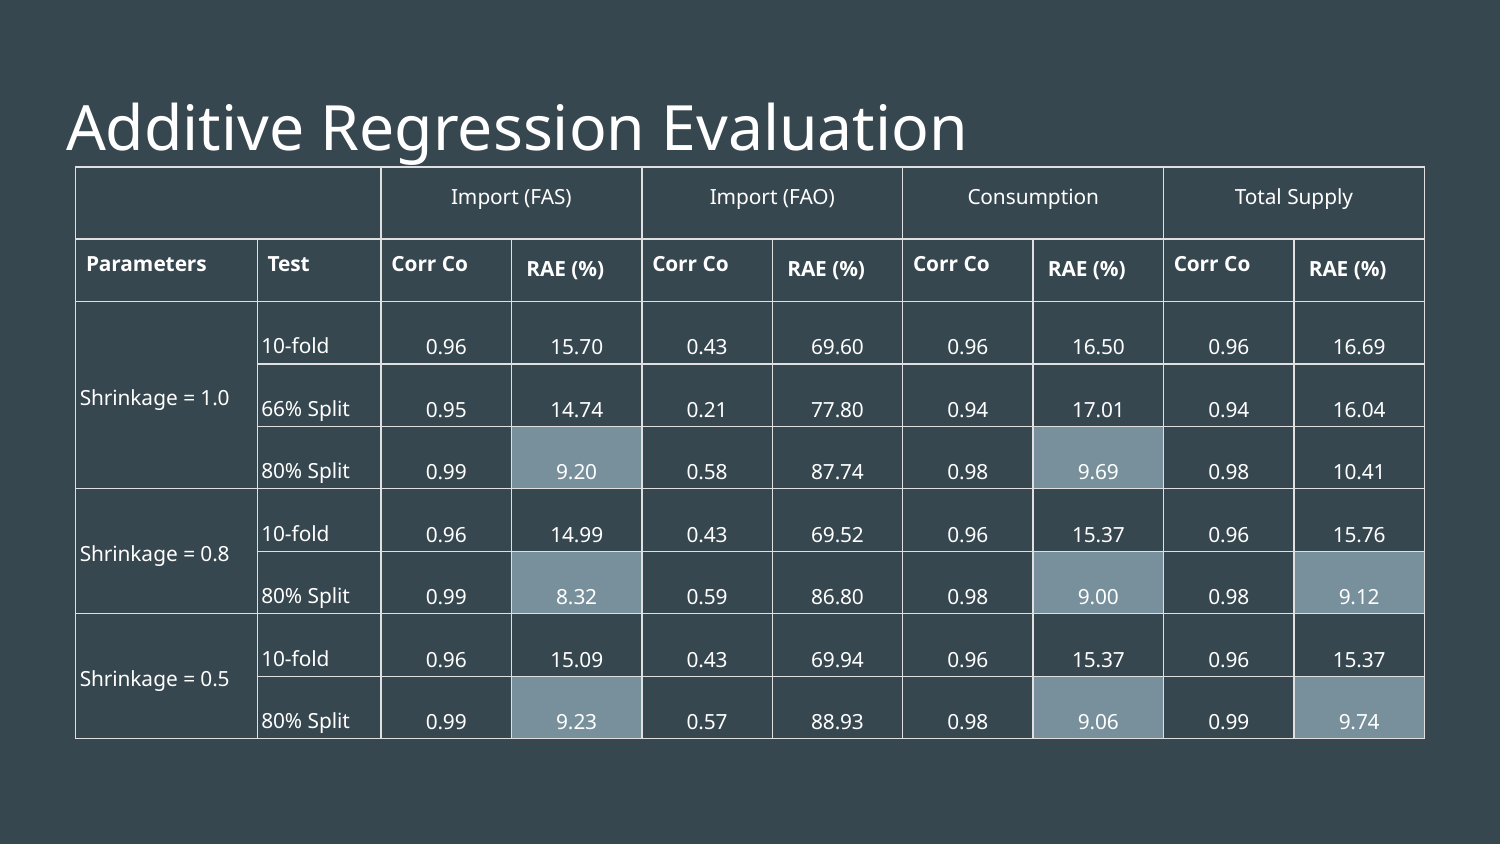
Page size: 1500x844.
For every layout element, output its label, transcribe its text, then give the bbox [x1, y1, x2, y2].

table_cell 80% Split [258, 677, 380, 738]
table_cell 0.99 [382, 552, 511, 613]
table_cell 0.98 [903, 552, 1032, 613]
table_cell 69.52 [773, 489, 902, 551]
table_cell 16.69 [1295, 302, 1424, 363]
table_cell 9.23 [512, 677, 641, 738]
table_cell 8.32 [512, 552, 641, 613]
table_cell 0.96 [382, 614, 511, 676]
table_cell 77.80 [773, 365, 902, 426]
table_cell Shrinkage = 0.8 [76, 489, 257, 613]
table_cell 80% Split [258, 427, 380, 488]
table_cell 15.37 [1034, 614, 1163, 676]
table_cell 69.60 [773, 302, 902, 363]
table_cell Corr Co [903, 240, 1032, 301]
table_cell 9.69 [1034, 427, 1163, 488]
table_cell Corr Co [382, 240, 511, 301]
table_cell RAE (%) [1034, 240, 1163, 301]
table_cell 0.98 [1164, 427, 1293, 488]
table_cell 10-fold [258, 614, 380, 676]
table_cell 0.43 [643, 489, 772, 551]
table_header Import (FAO) [643, 168, 902, 238]
table_cell 0.96 [903, 489, 1032, 551]
table_cell 10-fold [258, 302, 380, 363]
table_cell 0.94 [903, 365, 1032, 426]
table_cell 0.98 [903, 677, 1032, 738]
table_cell 9.06 [1034, 677, 1163, 738]
table_cell 0.96 [903, 614, 1032, 676]
table_cell 0.99 [382, 427, 511, 488]
table_cell 0.99 [1164, 677, 1293, 738]
table_cell Test [258, 240, 380, 301]
table_cell 88.93 [773, 677, 902, 738]
table_cell 0.96 [1164, 302, 1293, 363]
table_cell 0.96 [382, 489, 511, 551]
table_cell RAE (%) [1295, 240, 1424, 301]
table_cell 86.80 [773, 552, 902, 613]
table_cell 14.99 [512, 489, 641, 551]
table_header Consumption [903, 168, 1163, 238]
table_cell 9.00 [1034, 552, 1163, 613]
table_cell Shrinkage = 0.5 [76, 614, 257, 738]
table_cell RAE (%) [512, 240, 641, 301]
table_cell 15.70 [512, 302, 641, 363]
title Additive Regression Evaluation [51, 72, 1449, 167]
table_cell 66% Split [258, 365, 380, 426]
table_cell Corr Co [1164, 240, 1293, 301]
table_cell 9.74 [1295, 677, 1424, 738]
table_cell 0.96 [382, 302, 511, 363]
table_cell 15.76 [1295, 489, 1424, 551]
table_cell 0.58 [643, 427, 772, 488]
table_cell 0.21 [643, 365, 772, 426]
table_cell 87.74 [773, 427, 902, 488]
table_header [76, 168, 380, 238]
table_cell 0.96 [1164, 614, 1293, 676]
table_cell 10.41 [1295, 427, 1424, 488]
table_cell 69.94 [773, 614, 902, 676]
table_cell 80% Split [258, 552, 380, 613]
table_cell Parameters [76, 240, 257, 301]
table_cell 0.96 [903, 302, 1032, 363]
table_cell Shrinkage = 1.0 [76, 302, 257, 488]
table_cell 0.98 [903, 427, 1032, 488]
table_cell 10-fold [258, 489, 380, 551]
table_header Import (FAS) [382, 168, 641, 238]
table_cell 0.43 [643, 614, 772, 676]
table_cell 0.59 [643, 552, 772, 613]
table_cell 15.37 [1295, 614, 1424, 676]
table_cell 0.57 [643, 677, 772, 738]
table_cell 17.01 [1034, 365, 1163, 426]
table_cell 0.94 [1164, 365, 1293, 426]
table_cell 0.96 [1164, 489, 1293, 551]
table_cell 15.09 [512, 614, 641, 676]
table_cell 0.43 [643, 302, 772, 363]
table_cell 9.20 [512, 427, 641, 488]
table_cell 15.37 [1034, 489, 1163, 551]
table_cell 0.99 [382, 677, 511, 738]
table_header Total Supply [1164, 168, 1424, 238]
table_cell 0.98 [1164, 552, 1293, 613]
table_cell 14.74 [512, 365, 641, 426]
table_cell 16.50 [1034, 302, 1163, 363]
table_cell Corr Co [643, 240, 772, 301]
table_cell 16.04 [1295, 365, 1424, 426]
table_cell RAE (%) [773, 240, 902, 301]
table_cell 9.12 [1295, 552, 1424, 613]
table_cell 0.95 [382, 365, 511, 426]
